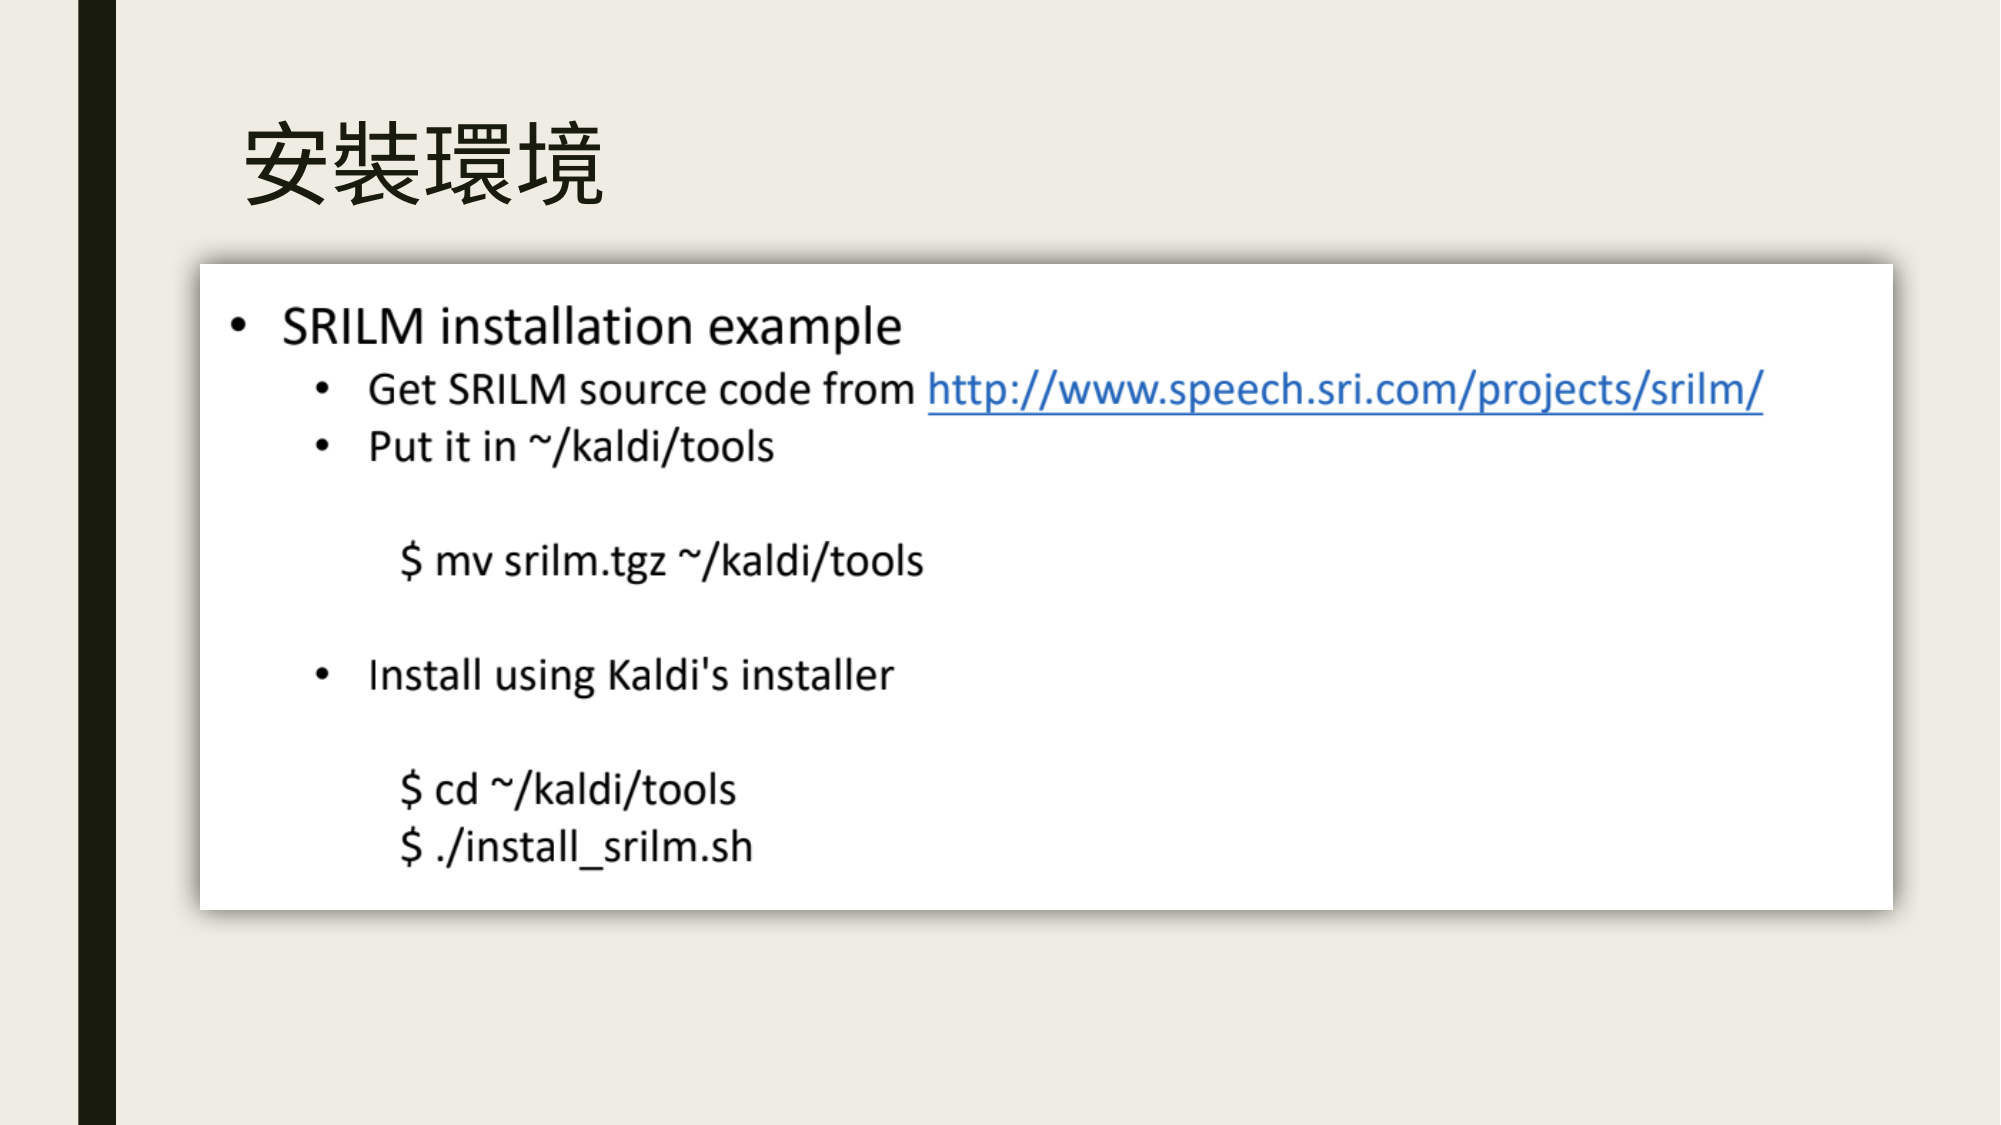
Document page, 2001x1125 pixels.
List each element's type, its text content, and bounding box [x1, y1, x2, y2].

picture [199, 263, 1893, 910]
title 安裝環境 [225, 112, 1800, 241]
